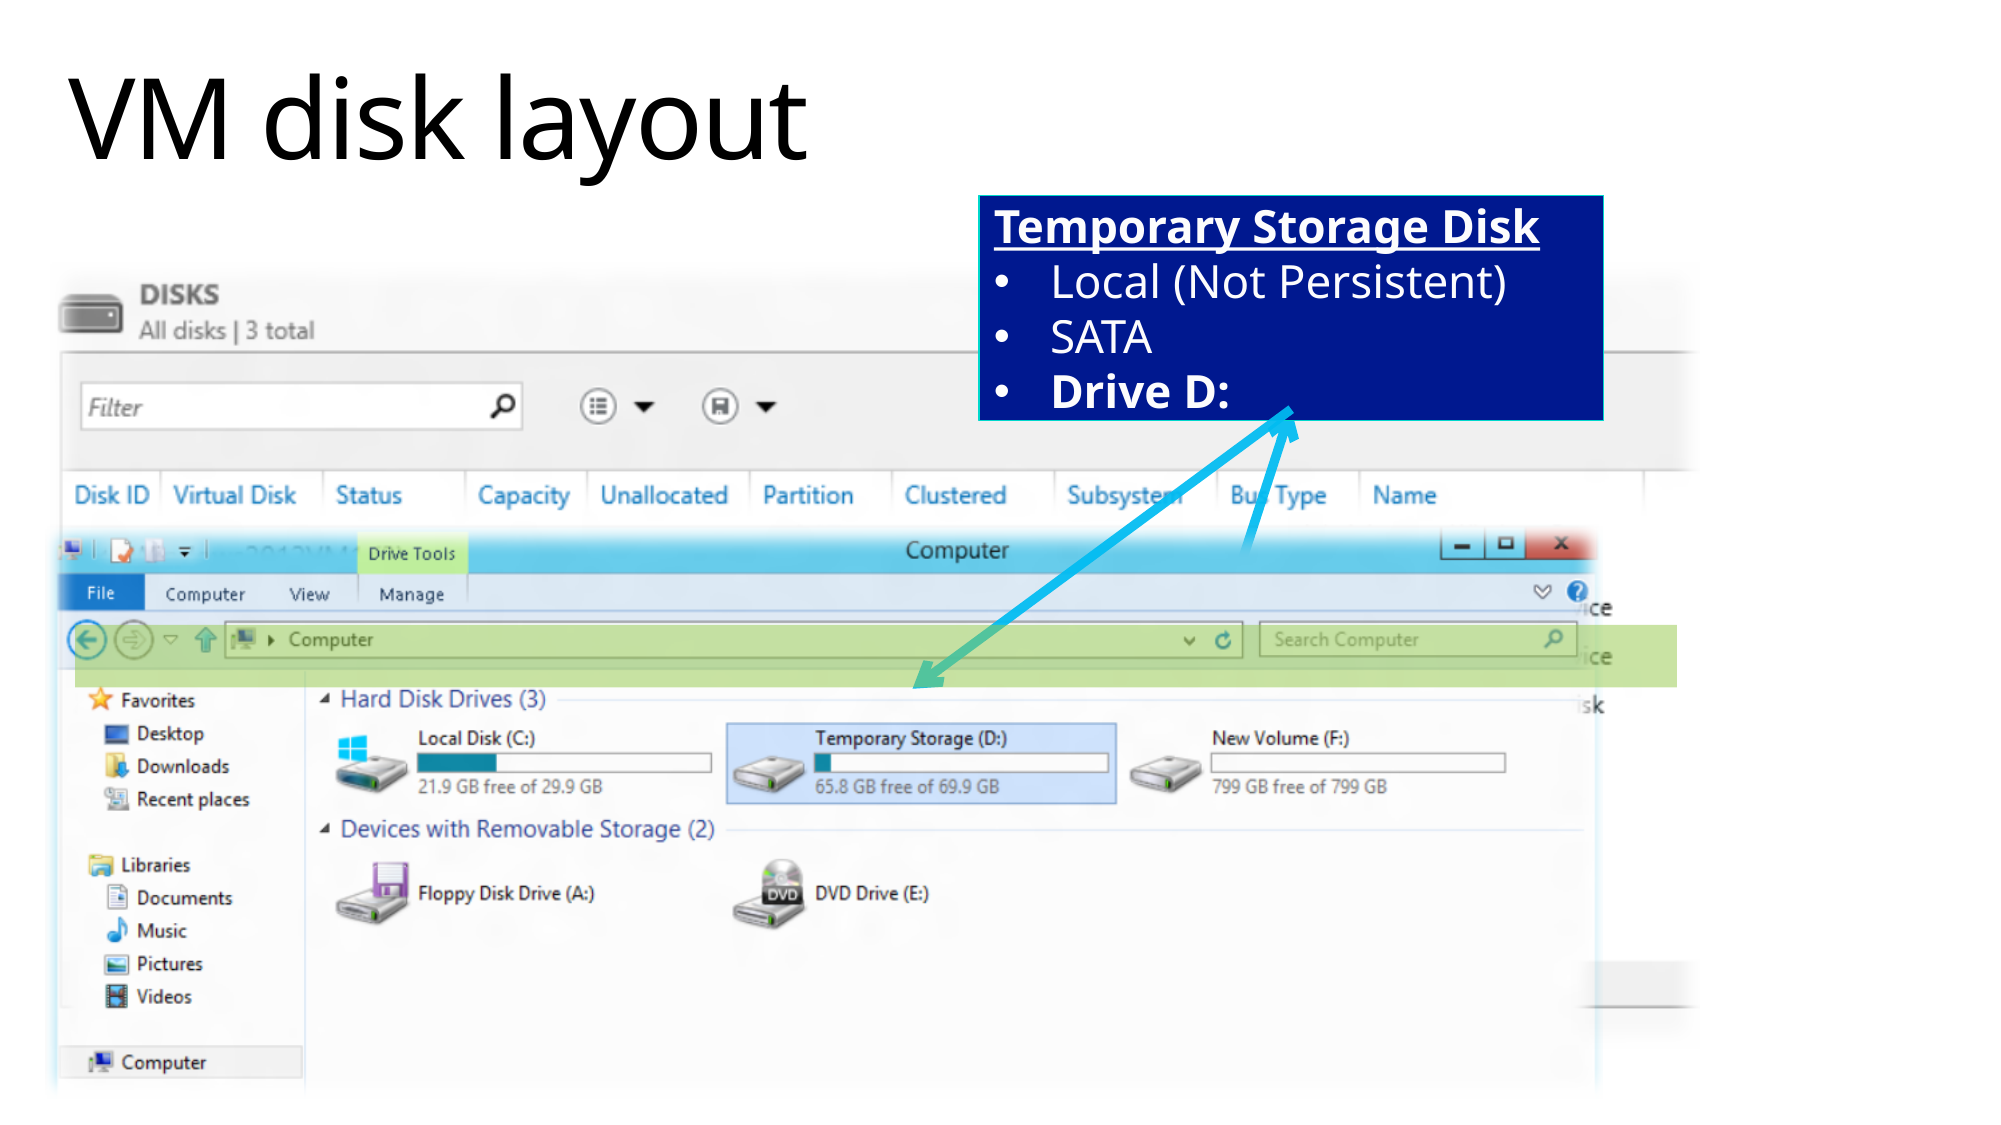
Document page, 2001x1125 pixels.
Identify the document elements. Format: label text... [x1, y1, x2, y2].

picture [44, 262, 1701, 1099]
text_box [912, 408, 1292, 689]
title VM disk layout [44, 47, 1957, 196]
text_box Temporary Storage Disk Local (Not Persistent) SATA Drive D: [978, 195, 1604, 262]
